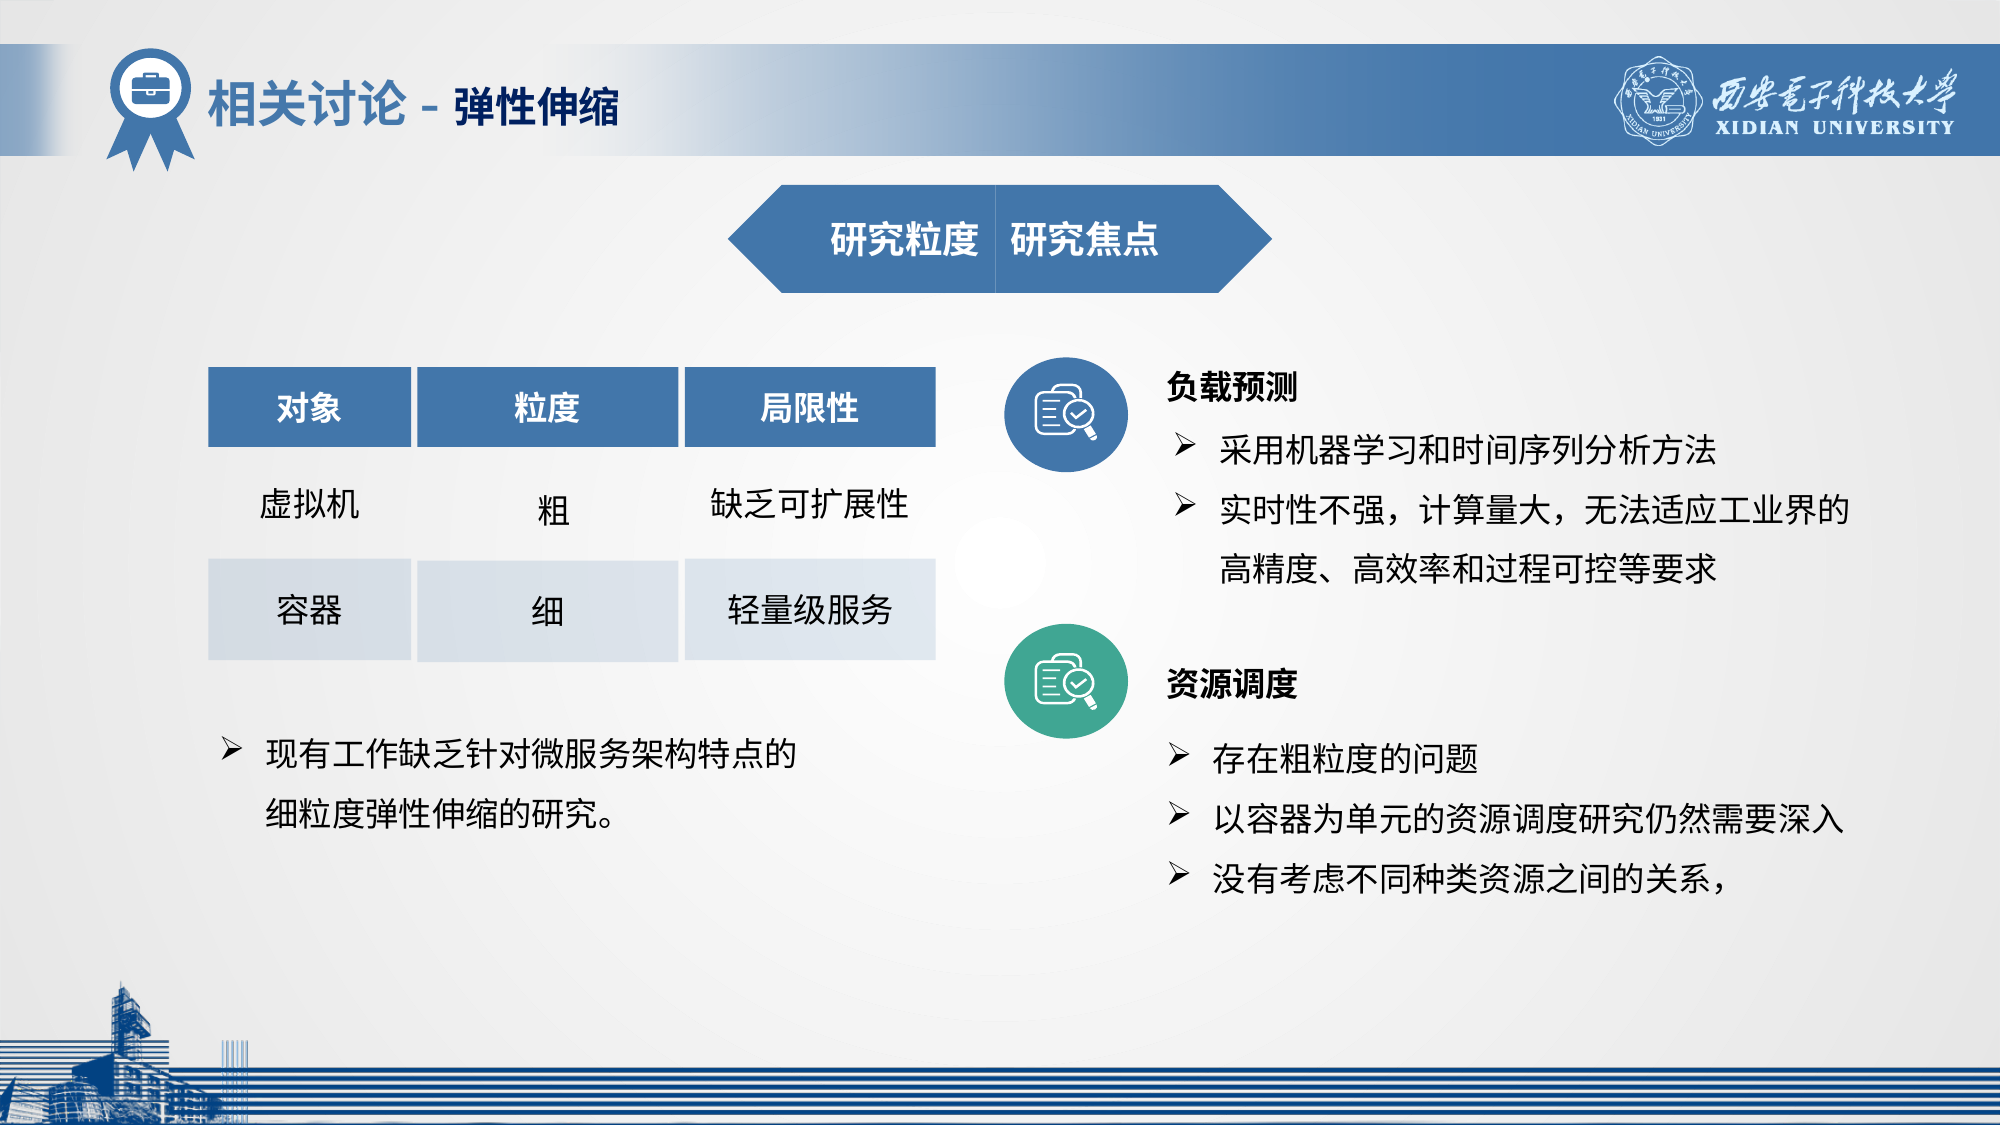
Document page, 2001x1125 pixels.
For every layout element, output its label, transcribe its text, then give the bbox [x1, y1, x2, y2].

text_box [1004, 345, 1875, 880]
picture [0, 44, 2000, 156]
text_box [114, 52, 187, 169]
text_box 相关讨论-弹性伸缩 [207, 48, 929, 149]
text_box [727, 184, 1273, 294]
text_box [208, 366, 936, 663]
picture [0, 963, 2000, 1125]
text_box 现有工作缺乏针对微服务架构特点的细粒度弹性伸缩的研究。 [204, 705, 846, 875]
